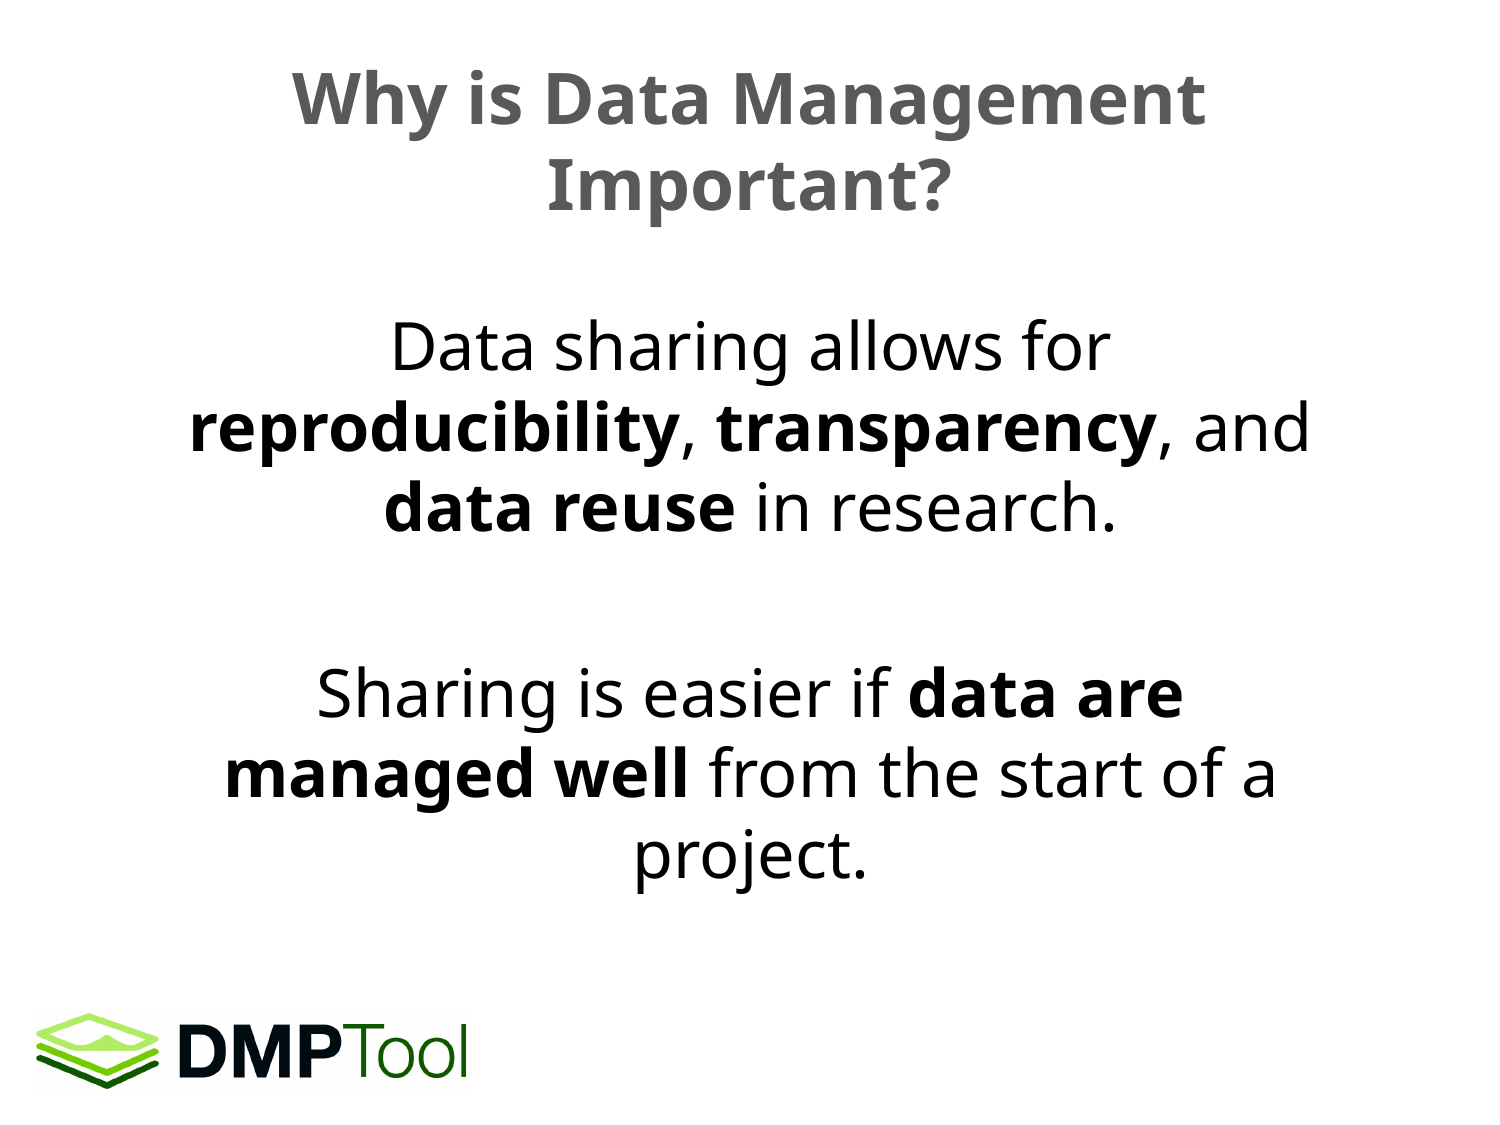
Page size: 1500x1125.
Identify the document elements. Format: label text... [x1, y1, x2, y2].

picture [32, 1007, 473, 1096]
title Why is Data Management Important? [75, 45, 1425, 233]
list Data sharing allows for reproducibility, transparency, and data reuse in research. Sharing is easier if data are managed well from the start of a project. [154, 296, 1348, 1040]
